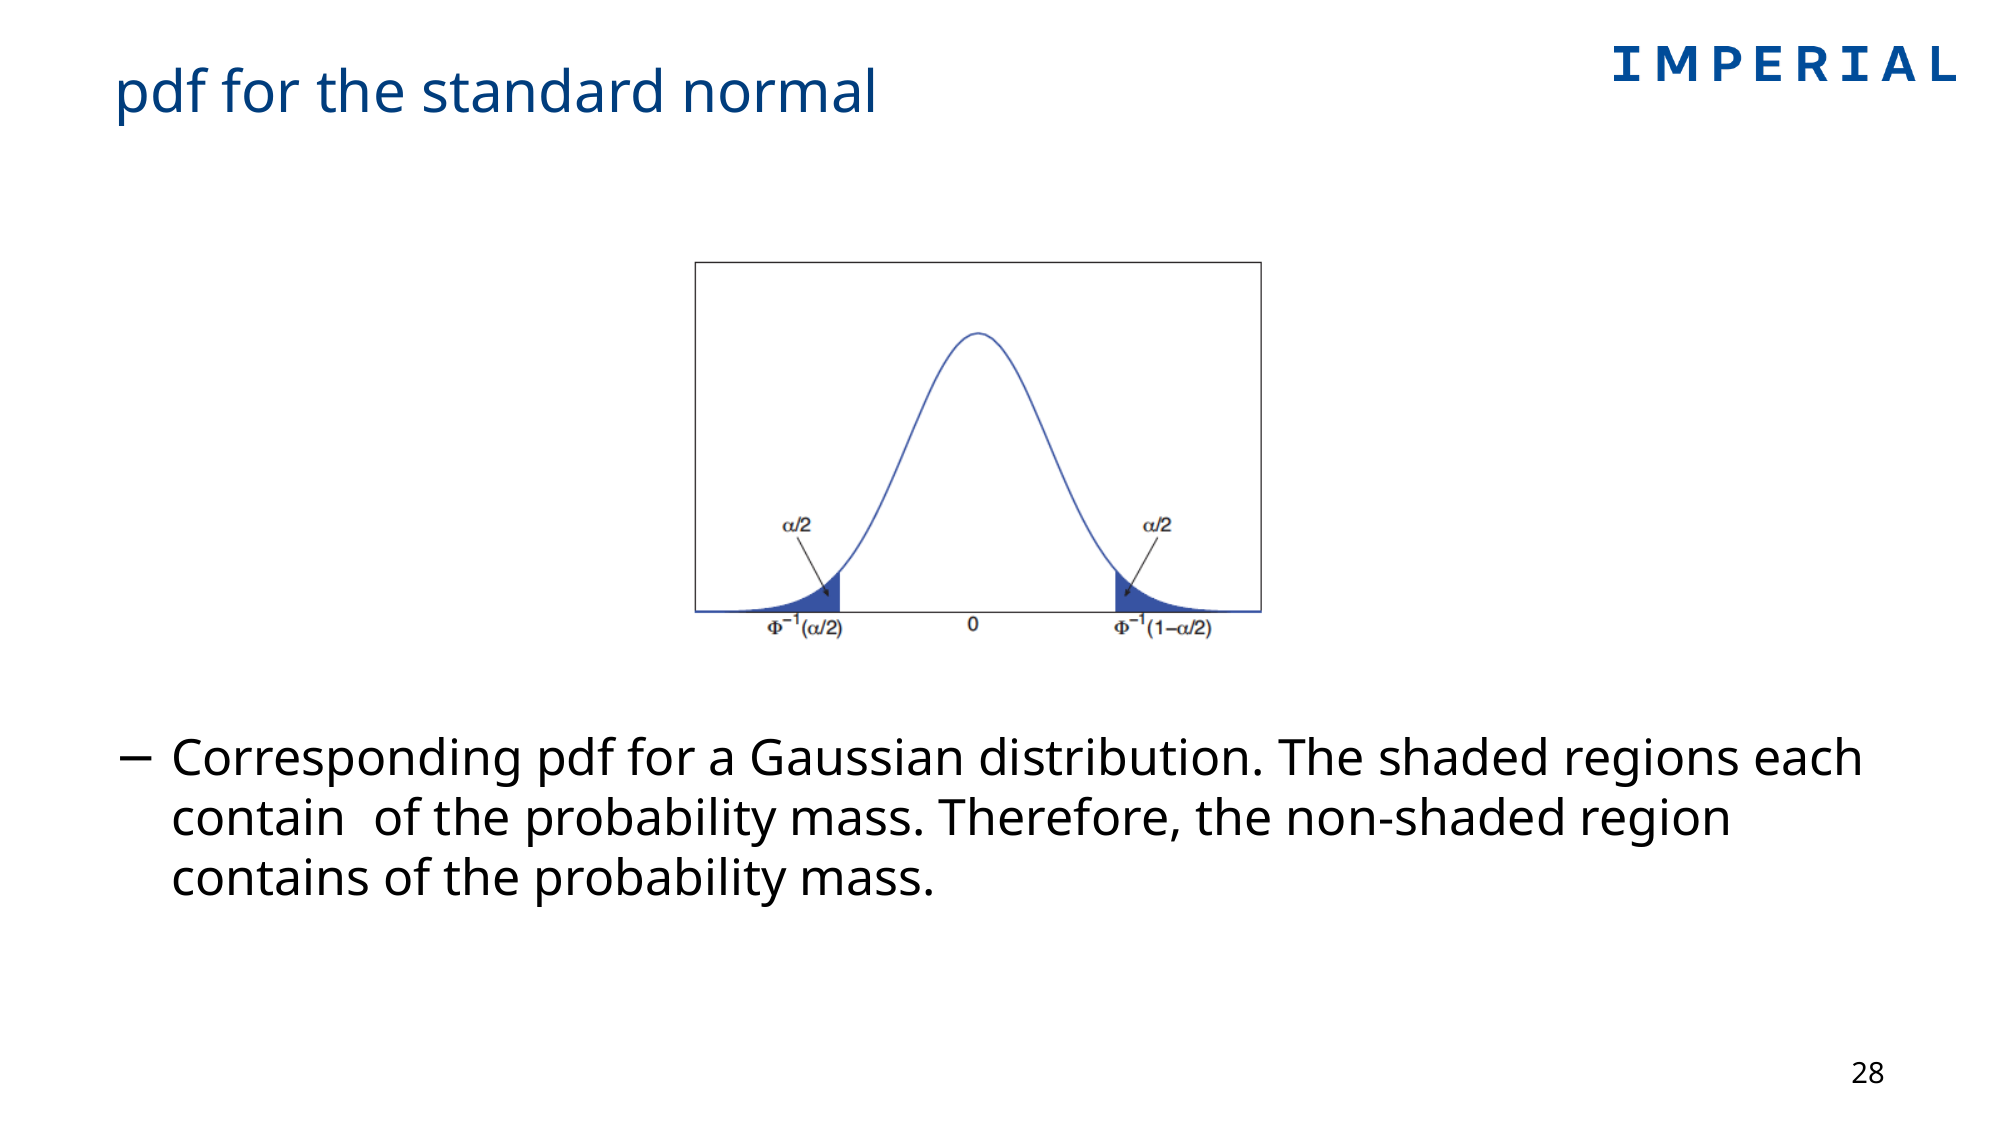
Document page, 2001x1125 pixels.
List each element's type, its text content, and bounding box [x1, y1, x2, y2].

title pdf for the standard normal [99, 0, 1900, 184]
picture [1900, 46, 1956, 81]
slide_number 28 [1433, 1046, 1901, 1103]
picture [631, 203, 1307, 667]
